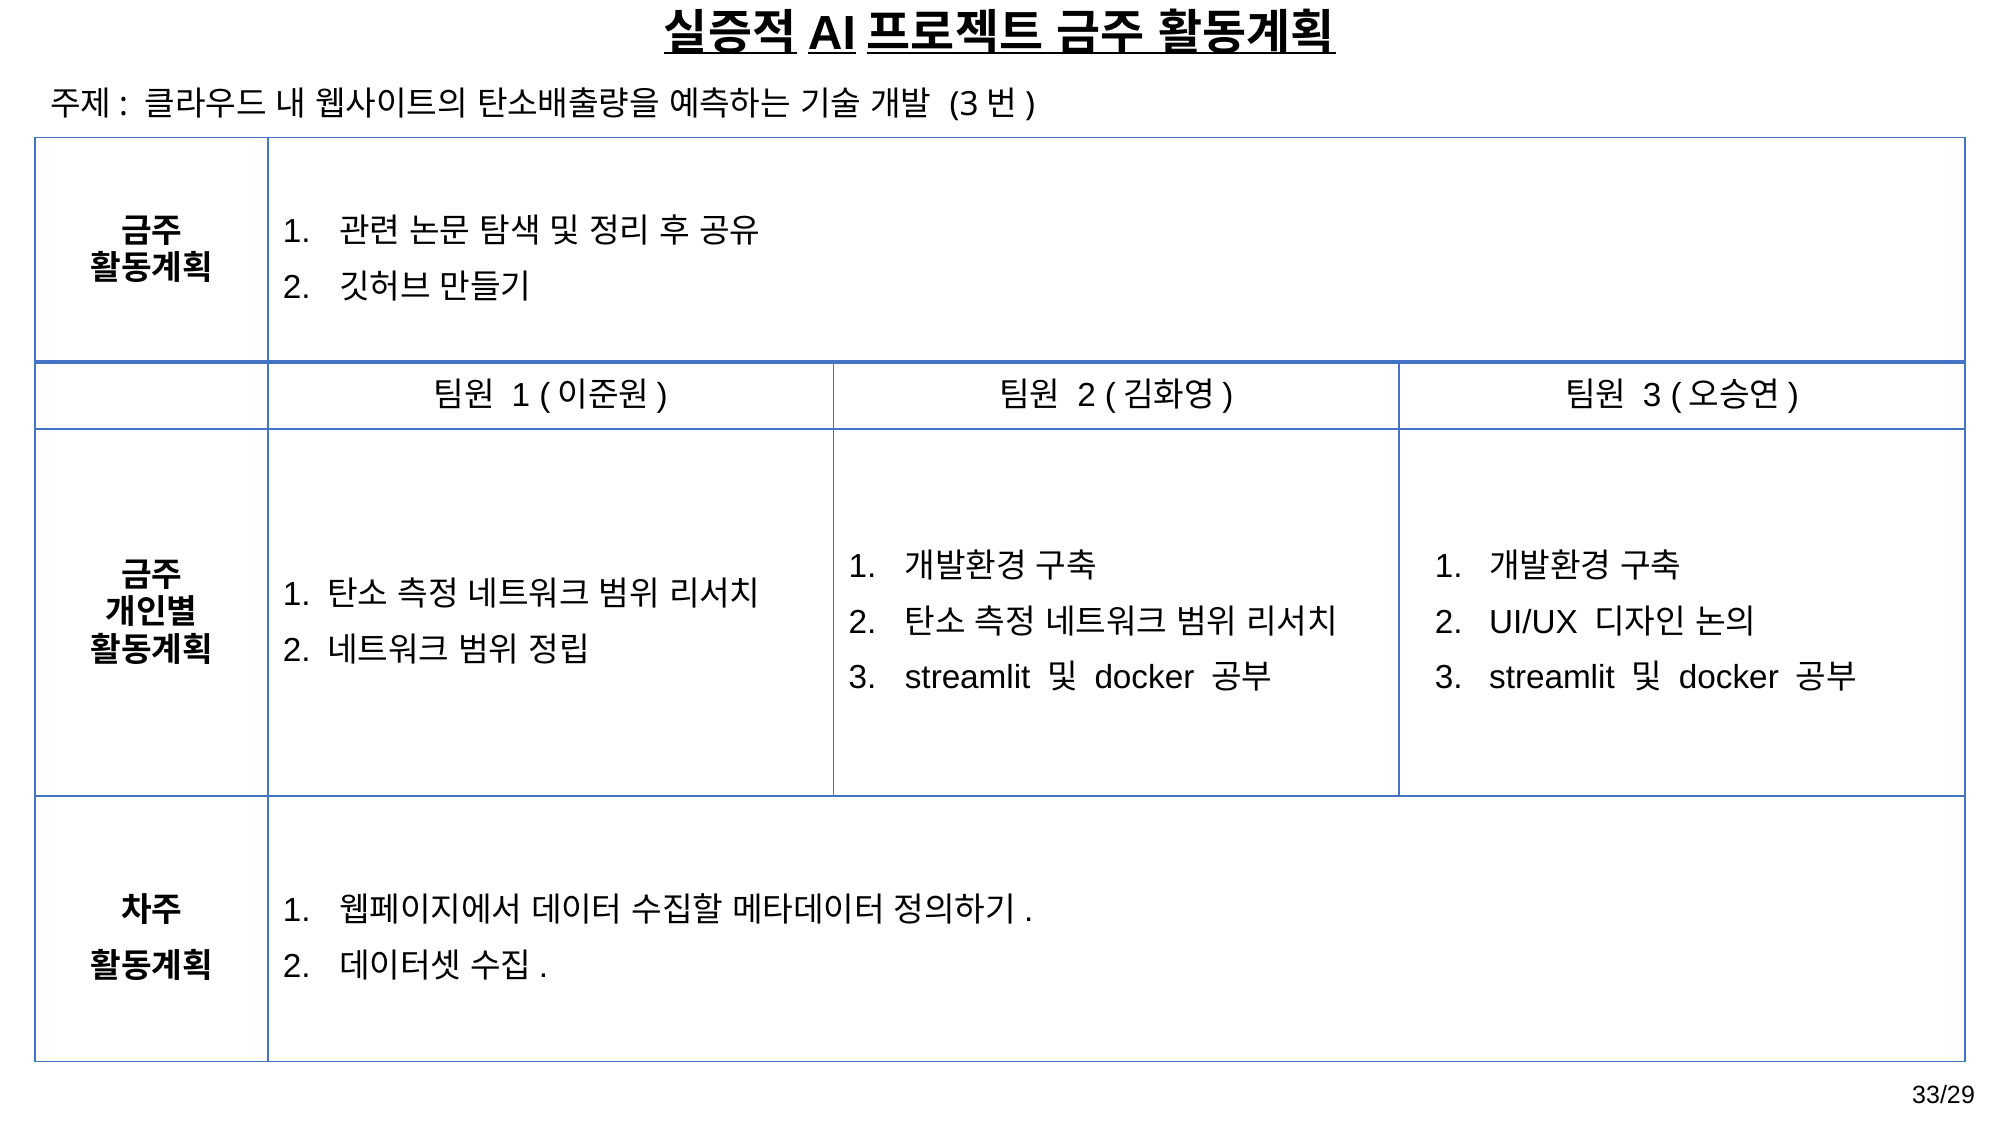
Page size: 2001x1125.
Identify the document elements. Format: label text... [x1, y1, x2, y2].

table_cell 금주 개인별 활동계획 [36, 430, 267, 795]
table_cell 개발환경 구축 UI/UX 디자인 논의 streamlit 및 docker 공부 [1400, 430, 1964, 795]
title 실증적AI프로젝트 금주 활동계획 [137, 0, 1863, 68]
table_cell [36, 364, 267, 428]
table_cell 차주 활동계획 [36, 797, 267, 1061]
table_header 관련 논문 탐색 및 정리 후 공유 깃허브 만들기 [269, 138, 1964, 360]
table_cell 웹페이지에서 데이터 수집할 메타데이터 정의하기. 데이터셋 수집. [269, 797, 1964, 1061]
text_box 주제: 클라우드 내 웹사이트의 탄소배출량을 예측하는 기술 개발 (3번) [35, 74, 1438, 130]
table_cell 팀원 3 (오승연) [1400, 364, 1964, 428]
table_cell 개발환경 구축 탄소 측정 네트워크 범위 리서치 streamlit 및 docker 공부 [834, 430, 1398, 795]
table_header 금주 활동계획 [36, 138, 267, 360]
table_cell 팀원 2 (김화영) [834, 364, 1398, 428]
table_cell 팀원 1 (이준원) [269, 364, 833, 428]
table_cell 1. 탄소 측정 네트워크 범위 리서치 2. 네트워크 범위 정립 [269, 430, 833, 795]
